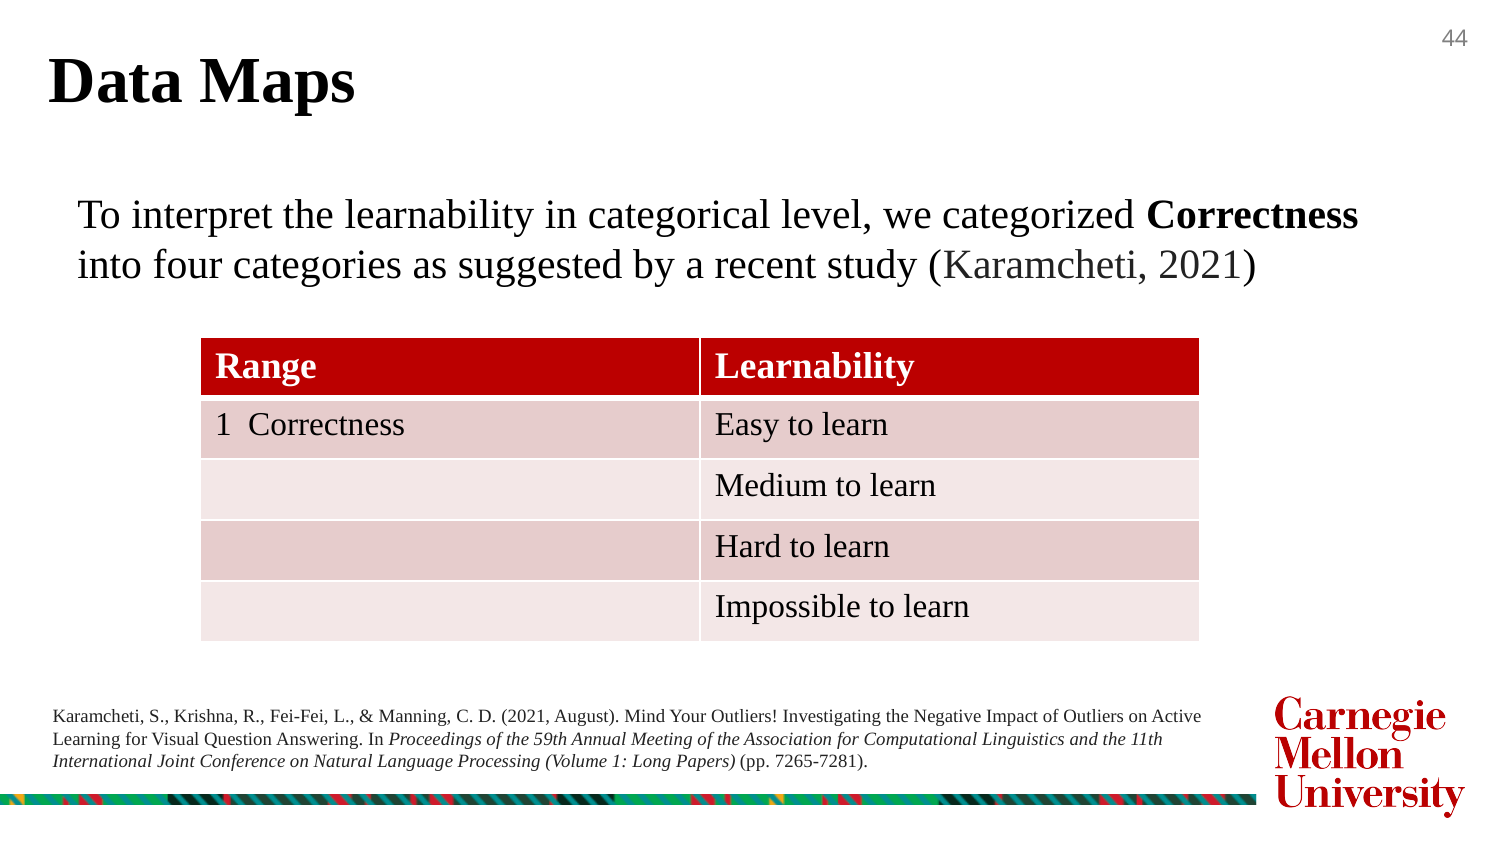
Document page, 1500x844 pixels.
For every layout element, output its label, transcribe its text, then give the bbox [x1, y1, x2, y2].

picture [1275, 696, 1465, 818]
list Data Maps [37, 40, 1172, 198]
picture [0, 794, 1257, 805]
text_box Karamcheti, S., Krishna, R., Fei-Fei, L., & Manning, C. D. (2021, August). Mind Your Outliers! Investigating the Negative Impact of Outliers on Active Learning for Visual Question Answering. In Proceedings of the 59th Annual Meeting of the Association for Computational Linguistics and the 11th International Joint Conference on Natural Language Processing (Volume 1: Long Papers) (pp. 7265-7281). [37, 696, 1263, 780]
text_box To interpret the learnability in categorical level, we categorized Correctness into four categories as suggested by a recent study (Karamcheti, 2021) [62, 179, 1385, 445]
